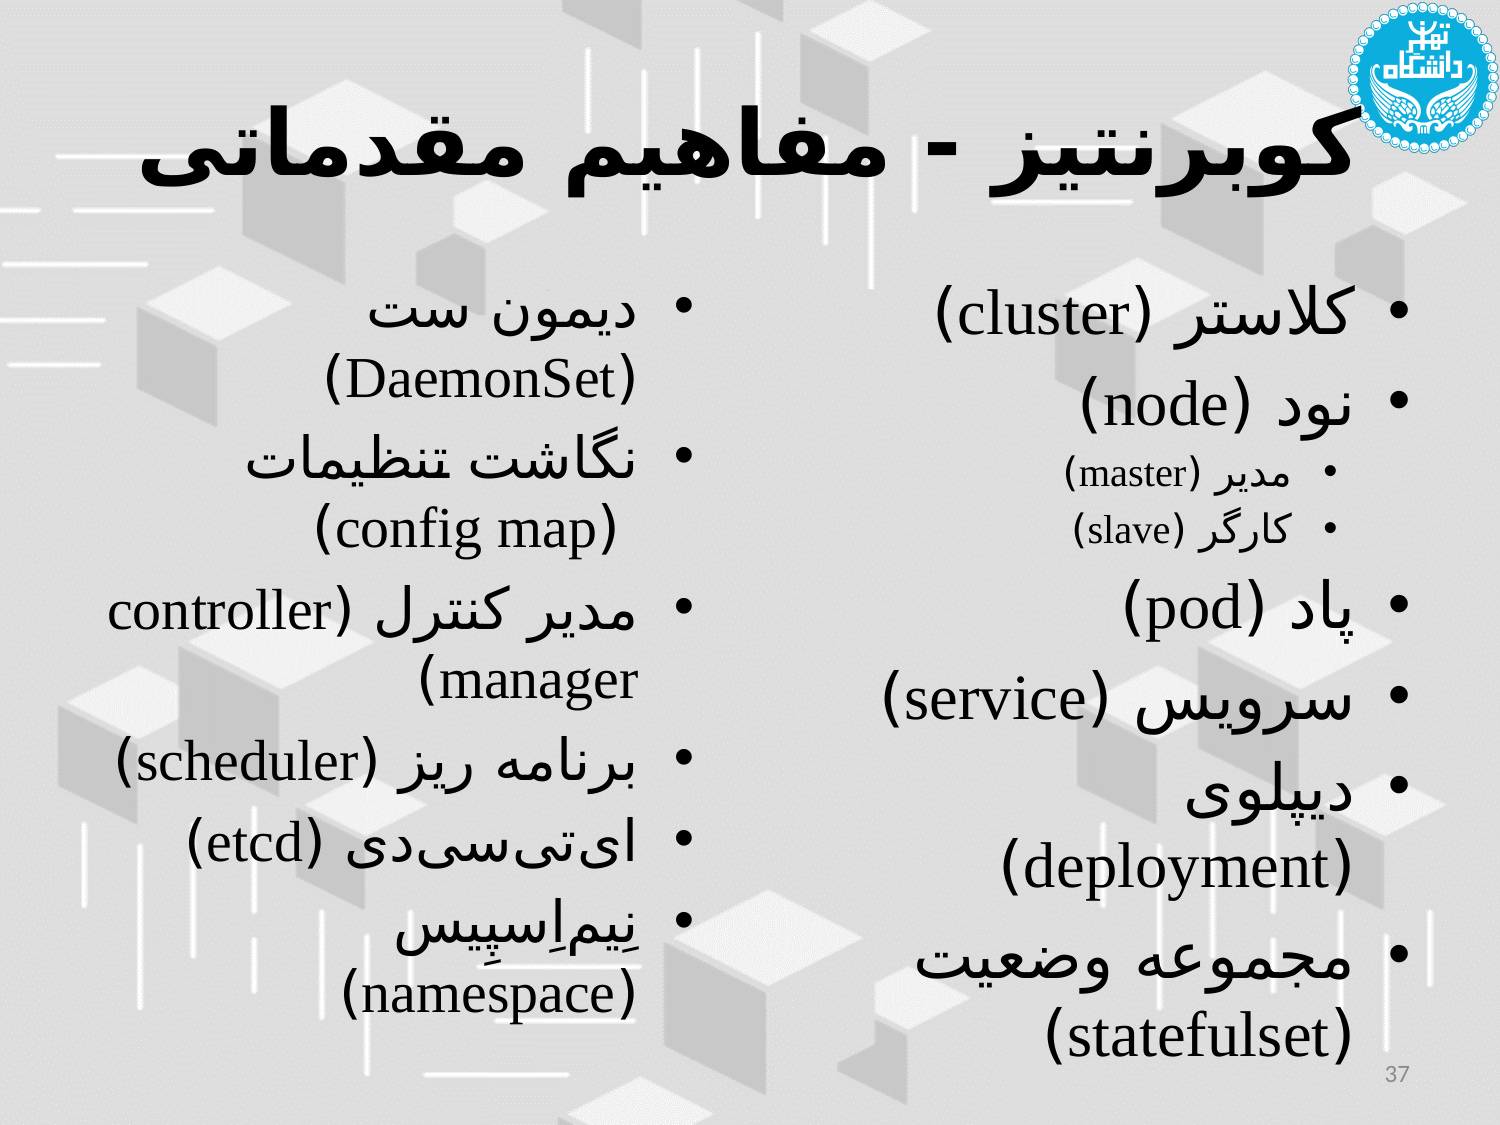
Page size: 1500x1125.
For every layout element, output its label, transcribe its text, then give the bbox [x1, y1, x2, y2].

picture [0, 0, 1500, 1125]
title کوبرنتیز - مفاهیم مقدماتی [75, 45, 1425, 233]
list کلاستر (cluster) نود (node) مدیر (master) کارگر (slave) پاد (pod) سرویس (service) دیپلوی (deployment) مجموعه وضعیت (statefulset) [793, 262, 1425, 1080]
text_box دیمون ست (DaemonSet) نگاشت تنظیمات (config map) مدیر کنترل (controller manager) برنامه ریز (scheduler) ای‌تی‌سی‌دی (etcd) نِیم‌اِسپِیس (namespace) [75, 261, 707, 1043]
slide_number 37 [1074, 1042, 1425, 1103]
